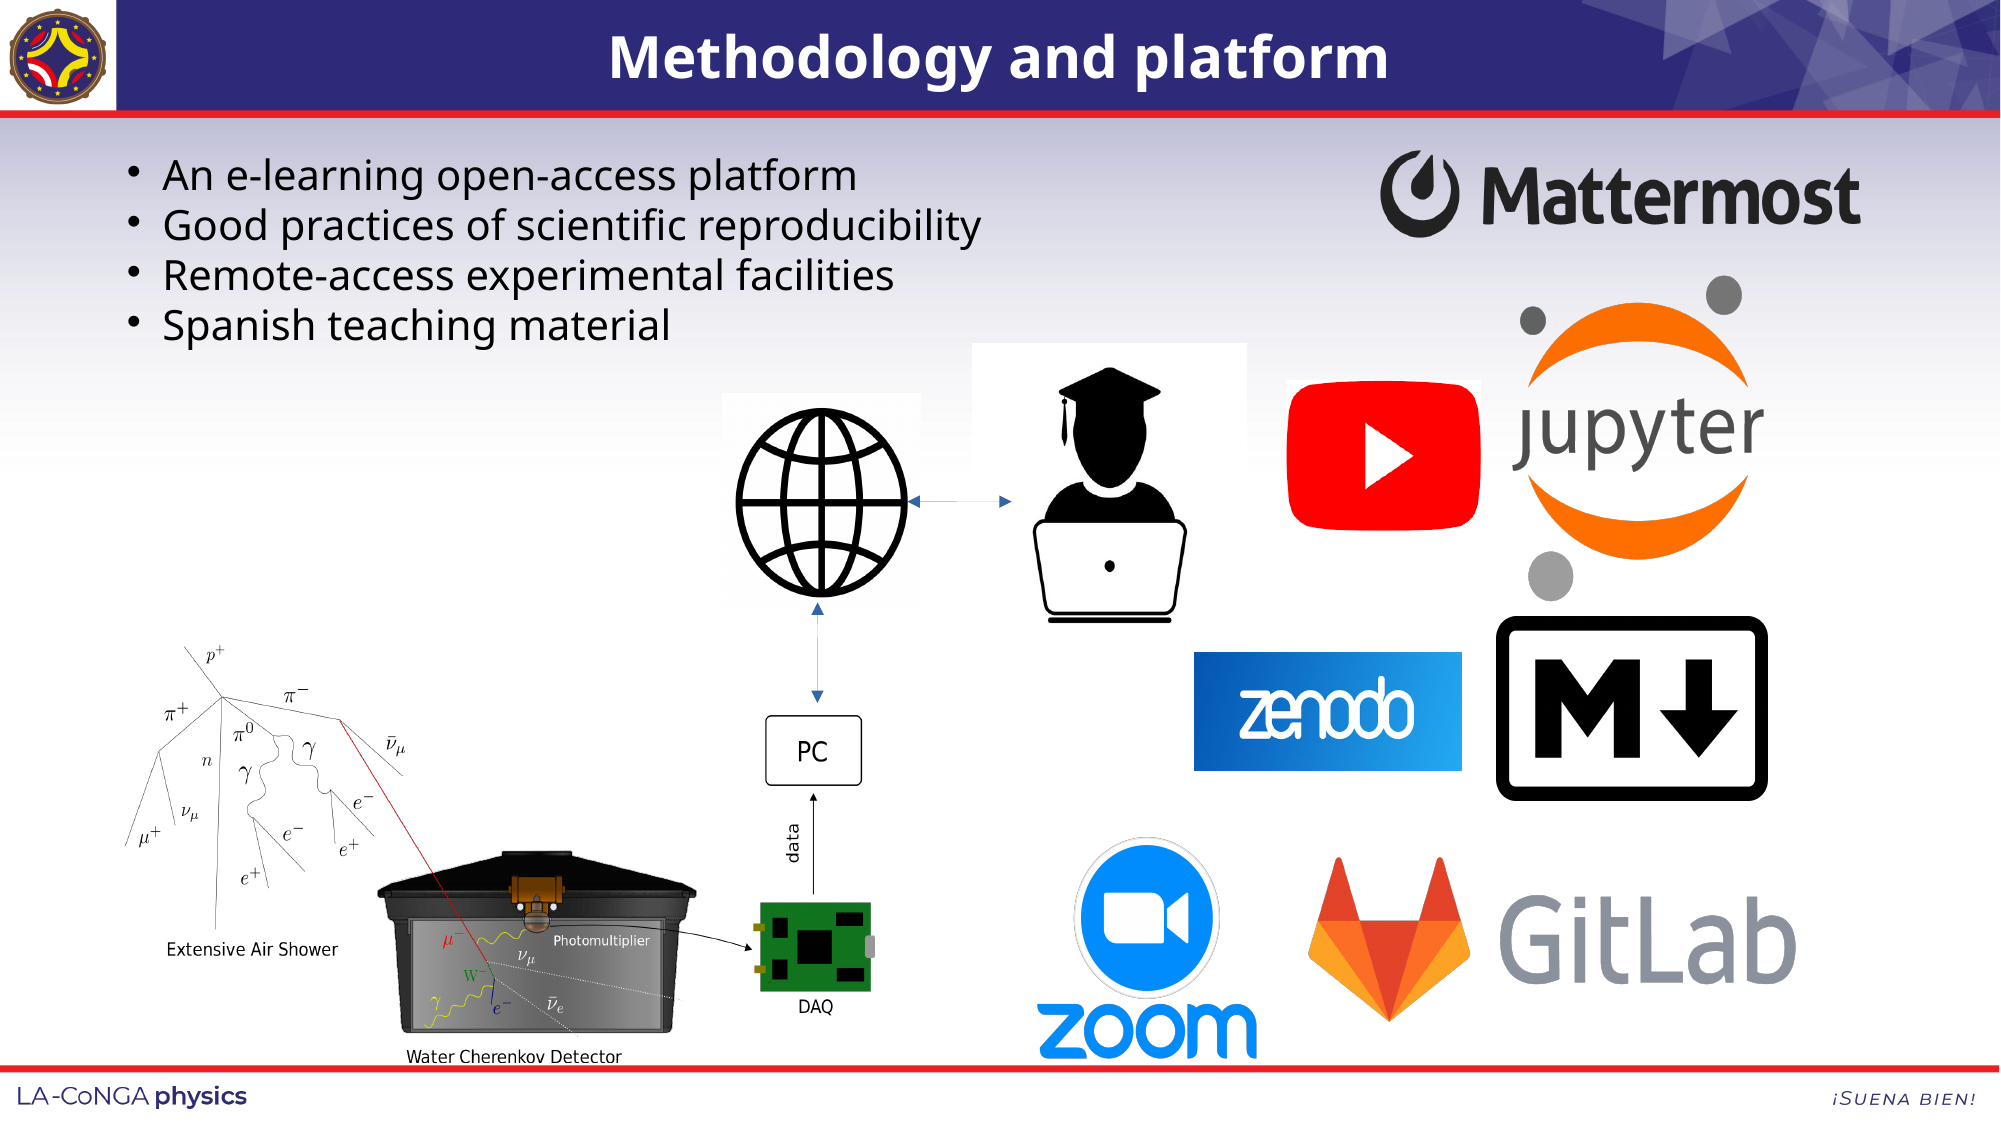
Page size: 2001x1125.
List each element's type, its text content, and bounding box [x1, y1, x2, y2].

picture [1301, 853, 1808, 1027]
picture [1535, 0, 2001, 110]
picture [0, 118, 2001, 647]
picture [8, 7, 107, 106]
text_box An e-learning open-access platform Good practices of scientific reproducibility Remote-access experimental facilities Spanish teaching material [112, 141, 1599, 397]
picture [124, 645, 875, 1064]
picture [1193, 652, 1462, 772]
picture [1031, 832, 1260, 1063]
picture [1496, 616, 1768, 802]
text_box Methodology and platform [136, 12, 1862, 101]
picture [15, 1082, 247, 1111]
picture [1829, 1089, 1980, 1109]
